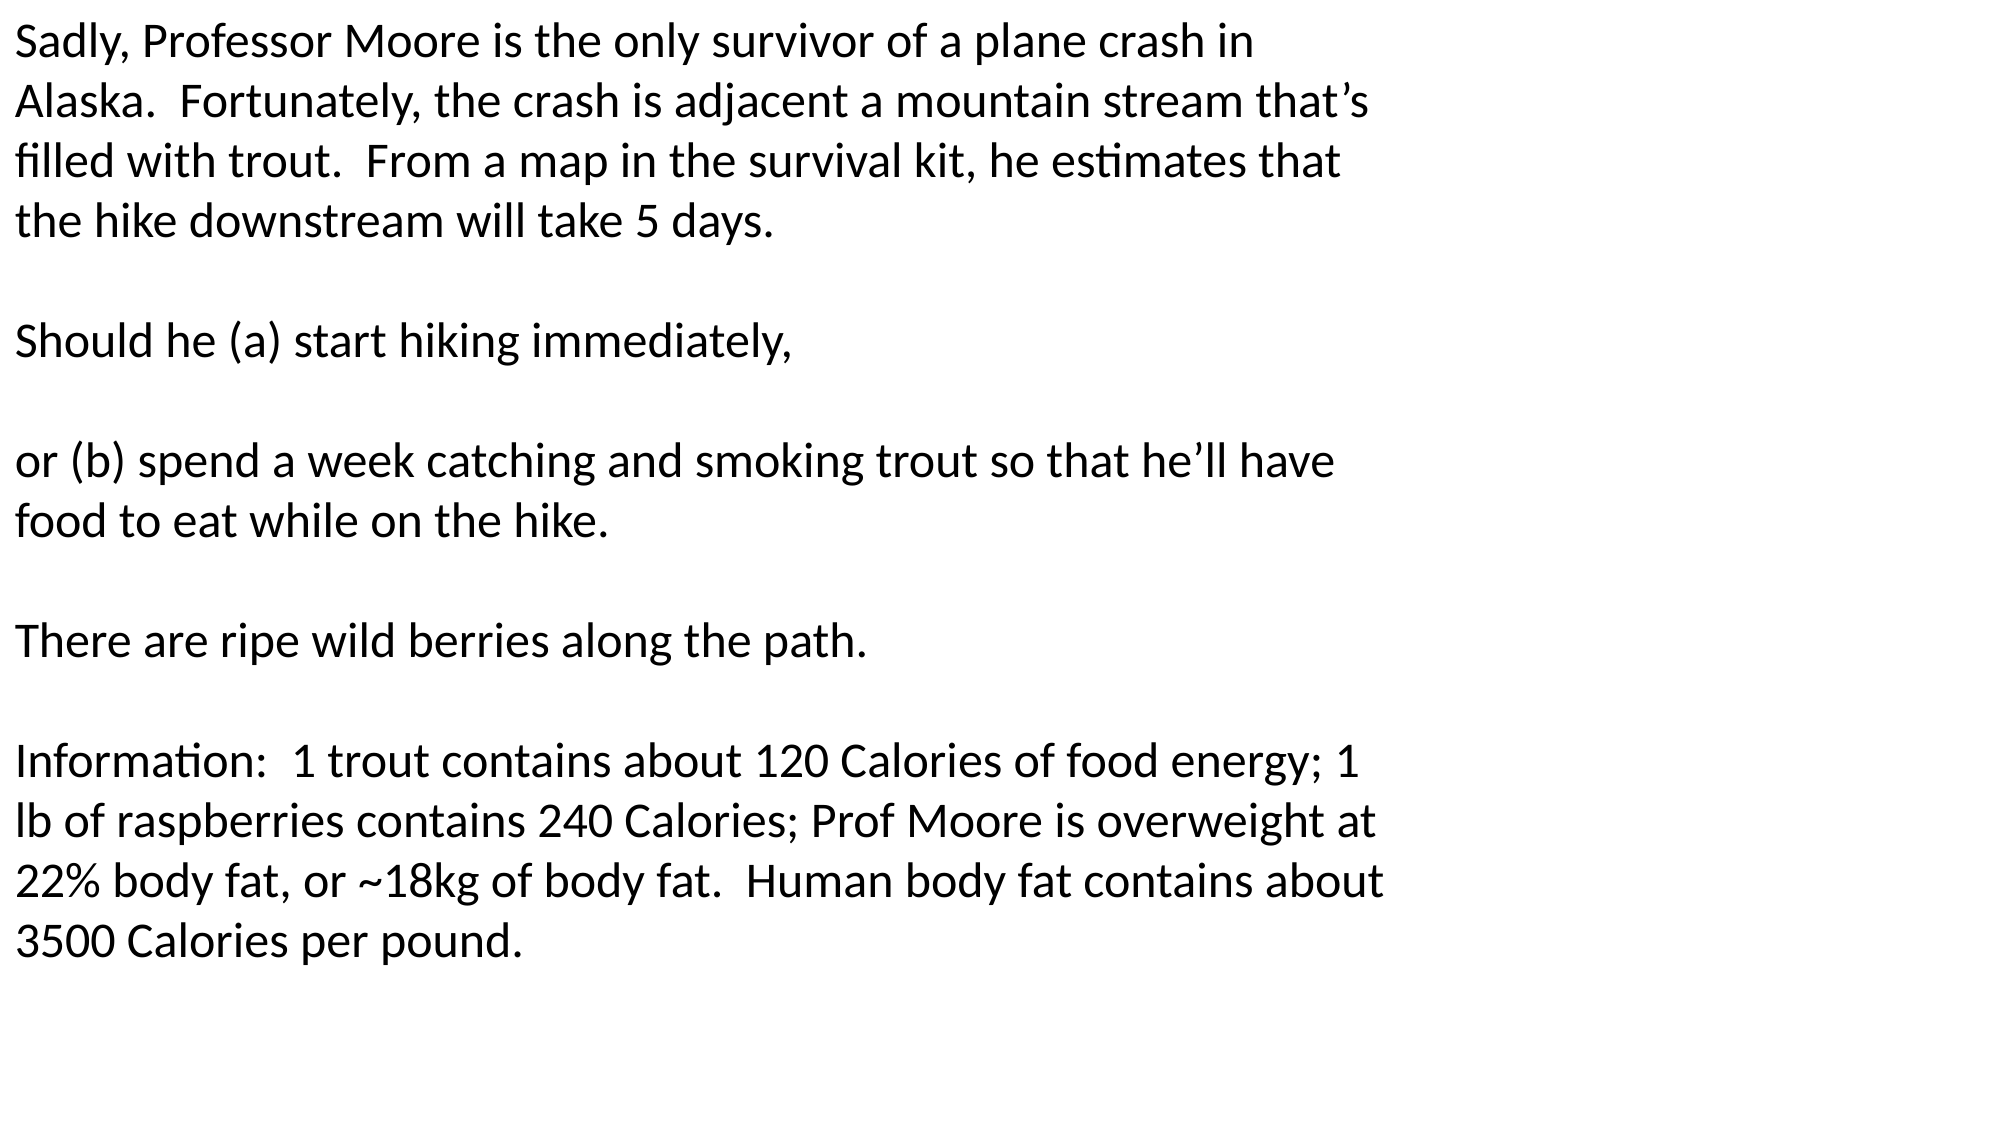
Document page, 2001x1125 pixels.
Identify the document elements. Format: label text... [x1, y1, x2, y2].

text_box Sadly, Professor Moore is the only survivor of a plane crash in Alaska. Fortunately, the crash is adjacent a mountain stream that’s filled with trout. From a map in the survival kit, he estimates that the hike downstream will take 5 days. Should he (a) start hiking immediately, or (b) spend a week catching and smoking trout so that he’ll have food to eat while on the hike. There are ripe wild berries along the path. Information: 1 trout contains about 120 Calories of food energy; 1 lb of raspberries contains 240 Calories; Prof Moore is overweight at 22% body fat, or ~18kg of body fat. Human body fat contains about 3500 Calories per pound. [0, 0, 1401, 975]
